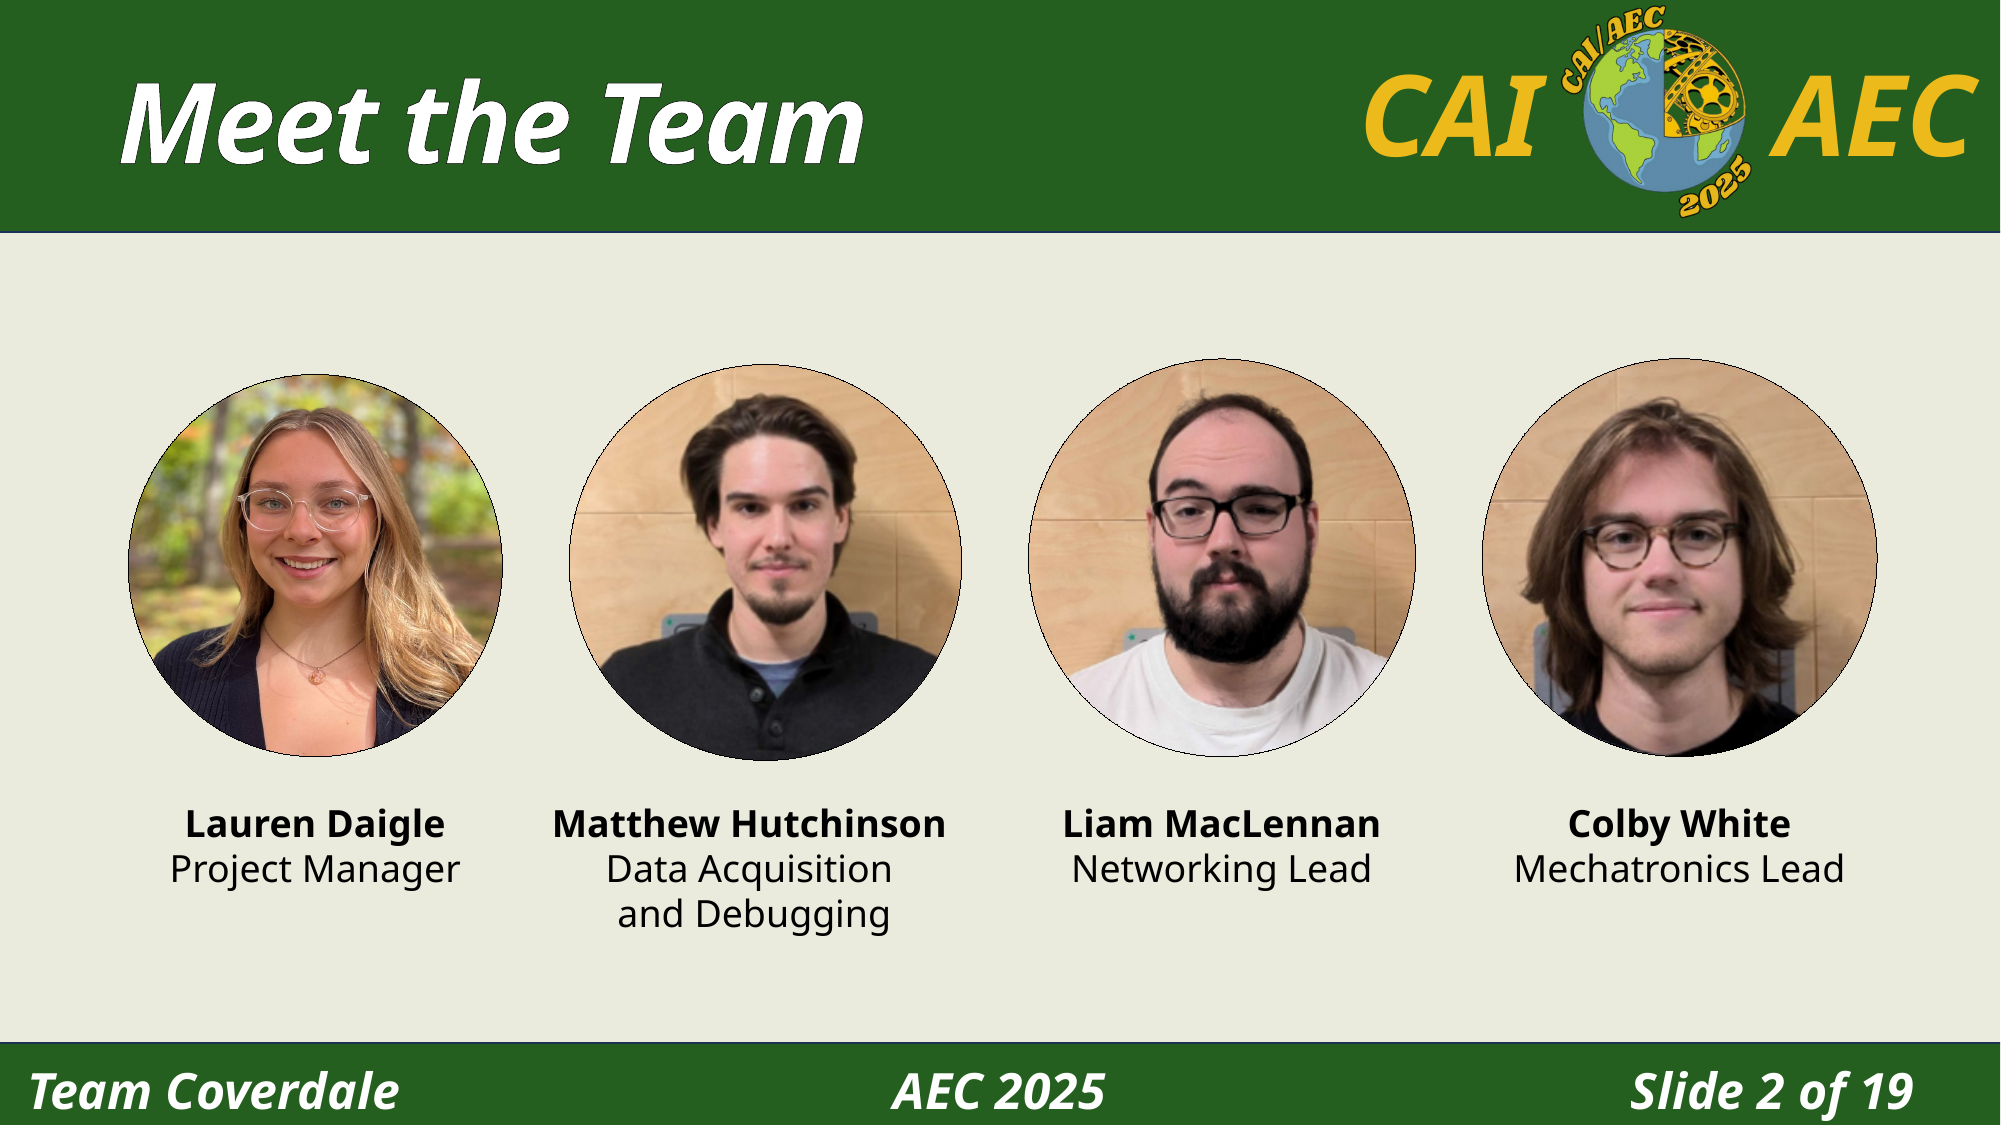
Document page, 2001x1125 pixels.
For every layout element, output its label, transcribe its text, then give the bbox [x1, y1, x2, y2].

text_box Colby White Mechatronics Lead [1498, 792, 1861, 898]
text_box Meet the Team [102, 43, 1371, 194]
picture [1548, 0, 1774, 225]
text_box Matthew Hutchinson Data Acquisition and Debugging [537, 792, 963, 943]
text_box Lauren Daigle Project Manager [154, 792, 476, 898]
text_box Liam MacLennan Networking Lead [1047, 792, 1397, 898]
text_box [128, 358, 1878, 761]
